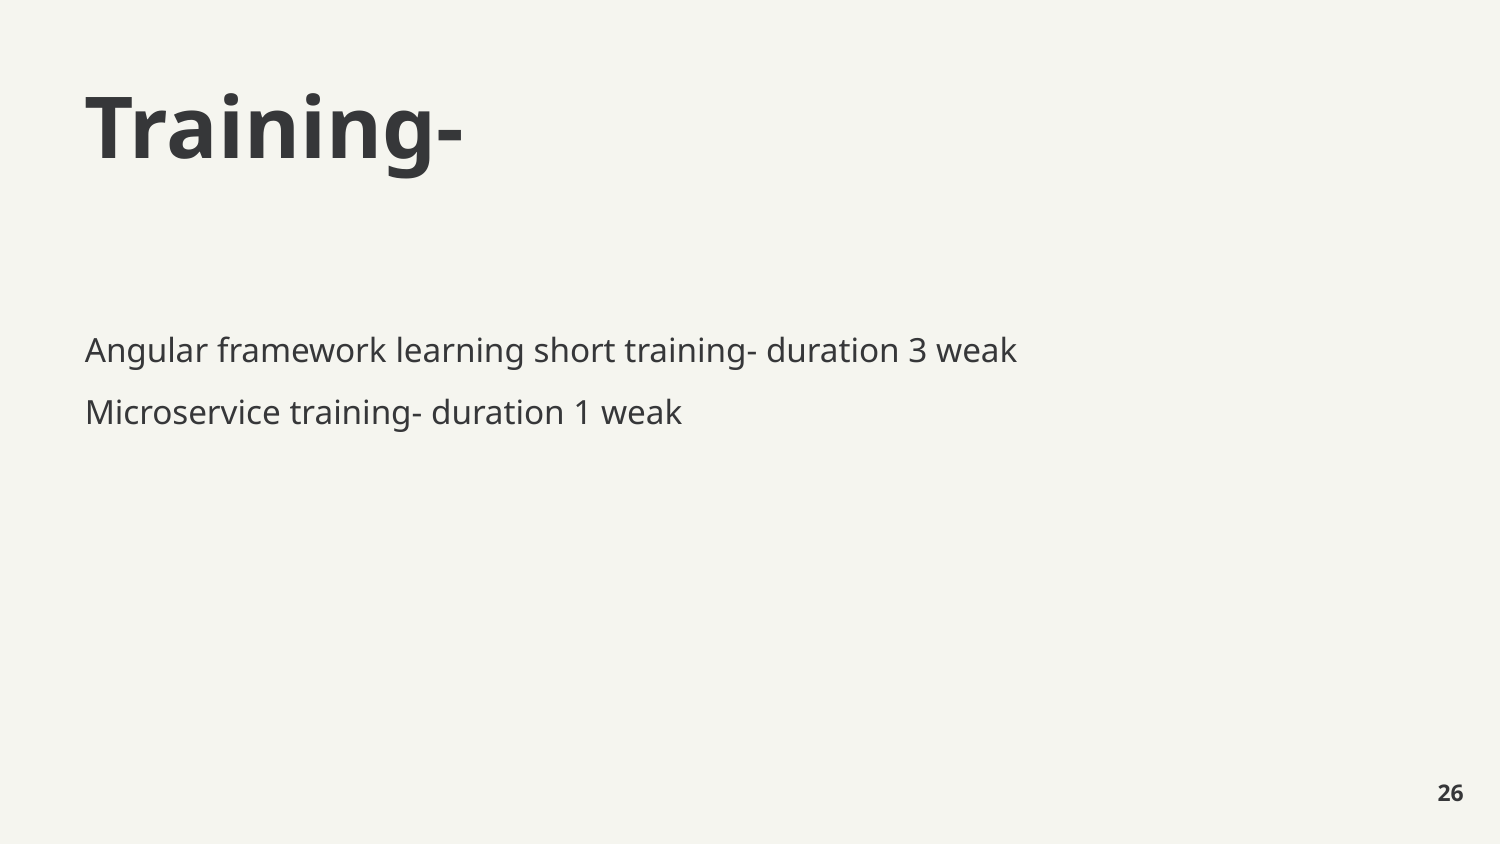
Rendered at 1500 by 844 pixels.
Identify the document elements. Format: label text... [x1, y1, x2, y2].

title Training- [84, 84, 1148, 203]
list Angular framework learning short training- duration 3 weak Microservice training- duration 1 weak [84, 322, 1231, 742]
slide_number ‹#› [1374, 779, 1464, 809]
